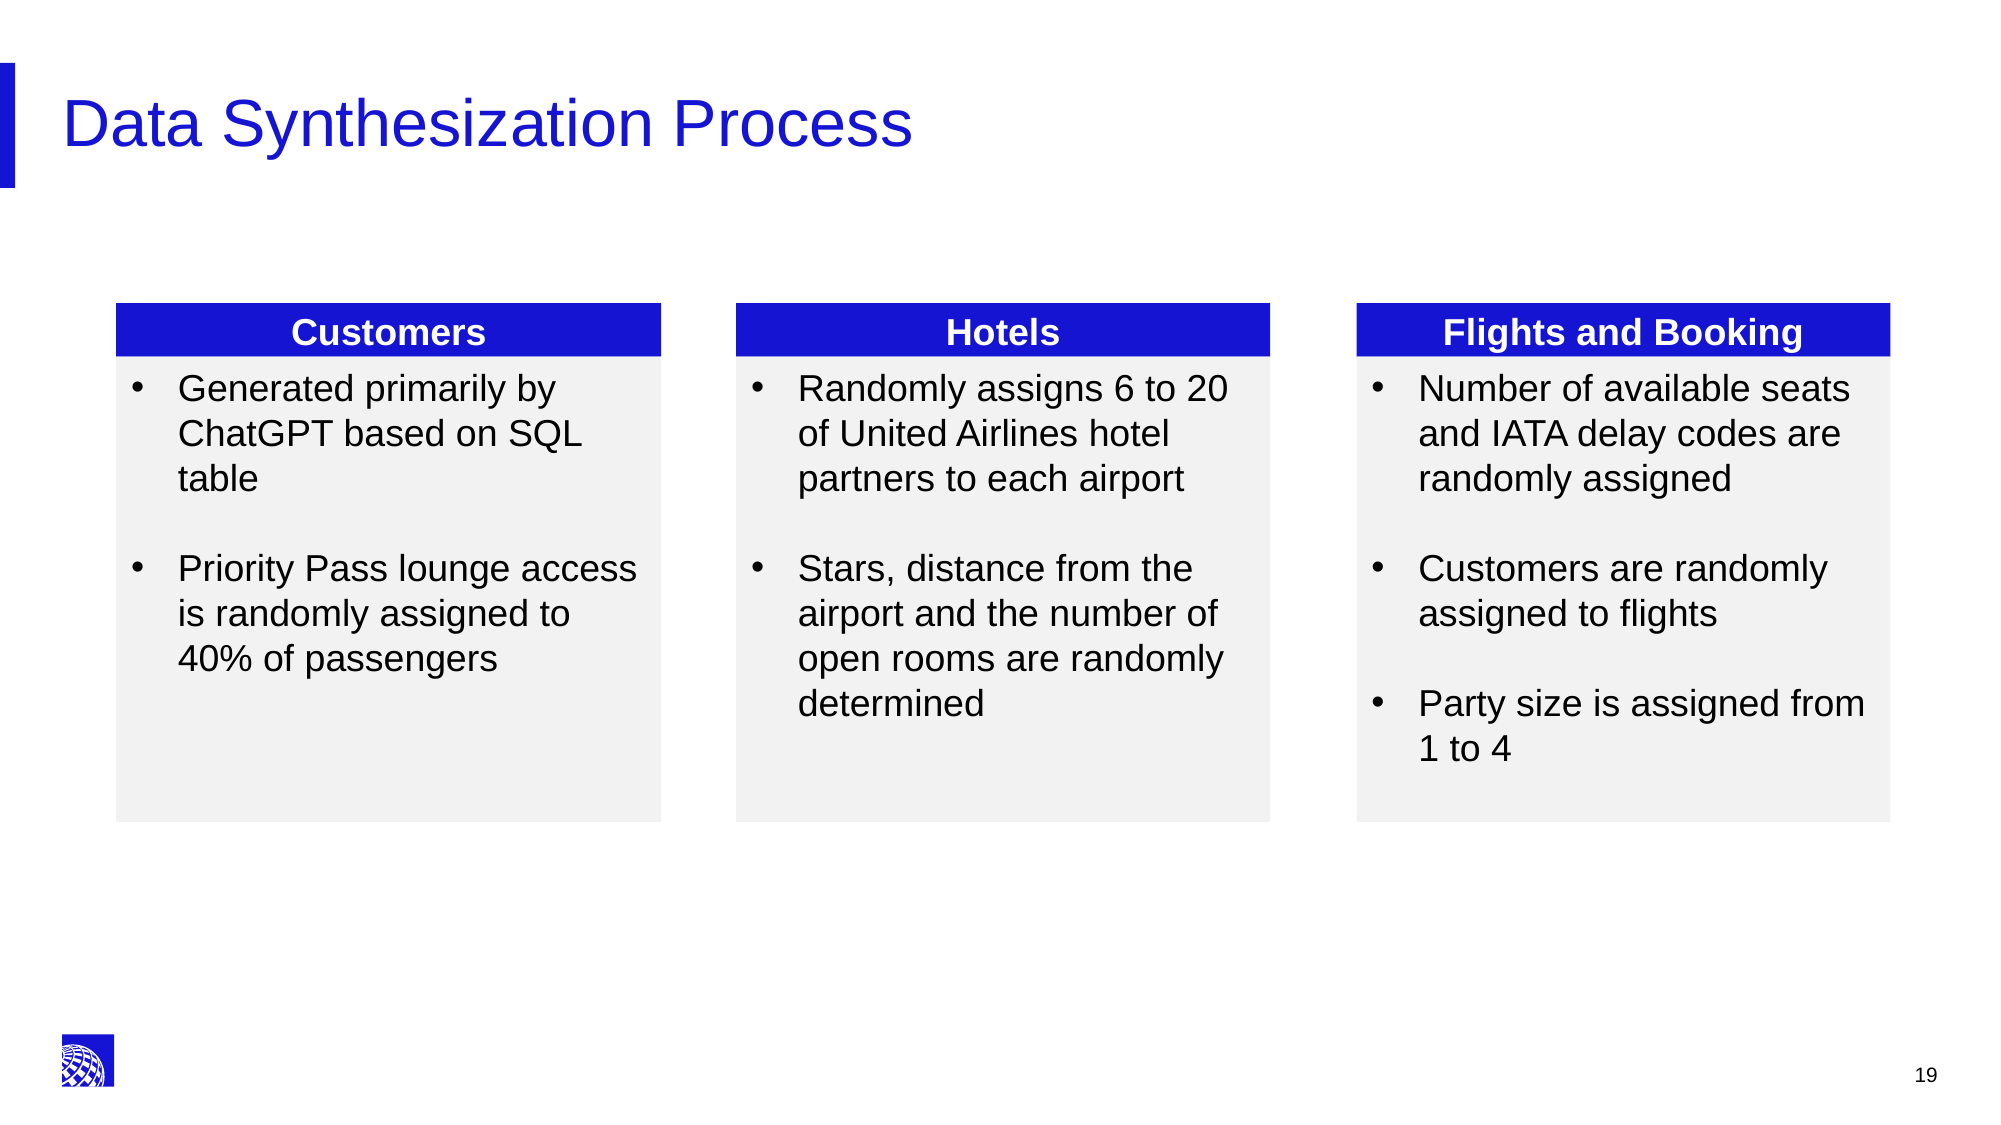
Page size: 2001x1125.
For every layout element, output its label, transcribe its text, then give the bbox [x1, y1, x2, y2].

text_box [736, 303, 1271, 822]
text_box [1356, 303, 1891, 822]
slide_number 19 [1866, 1061, 1938, 1093]
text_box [116, 303, 662, 822]
title Data Synthesization Process [62, 88, 1938, 162]
